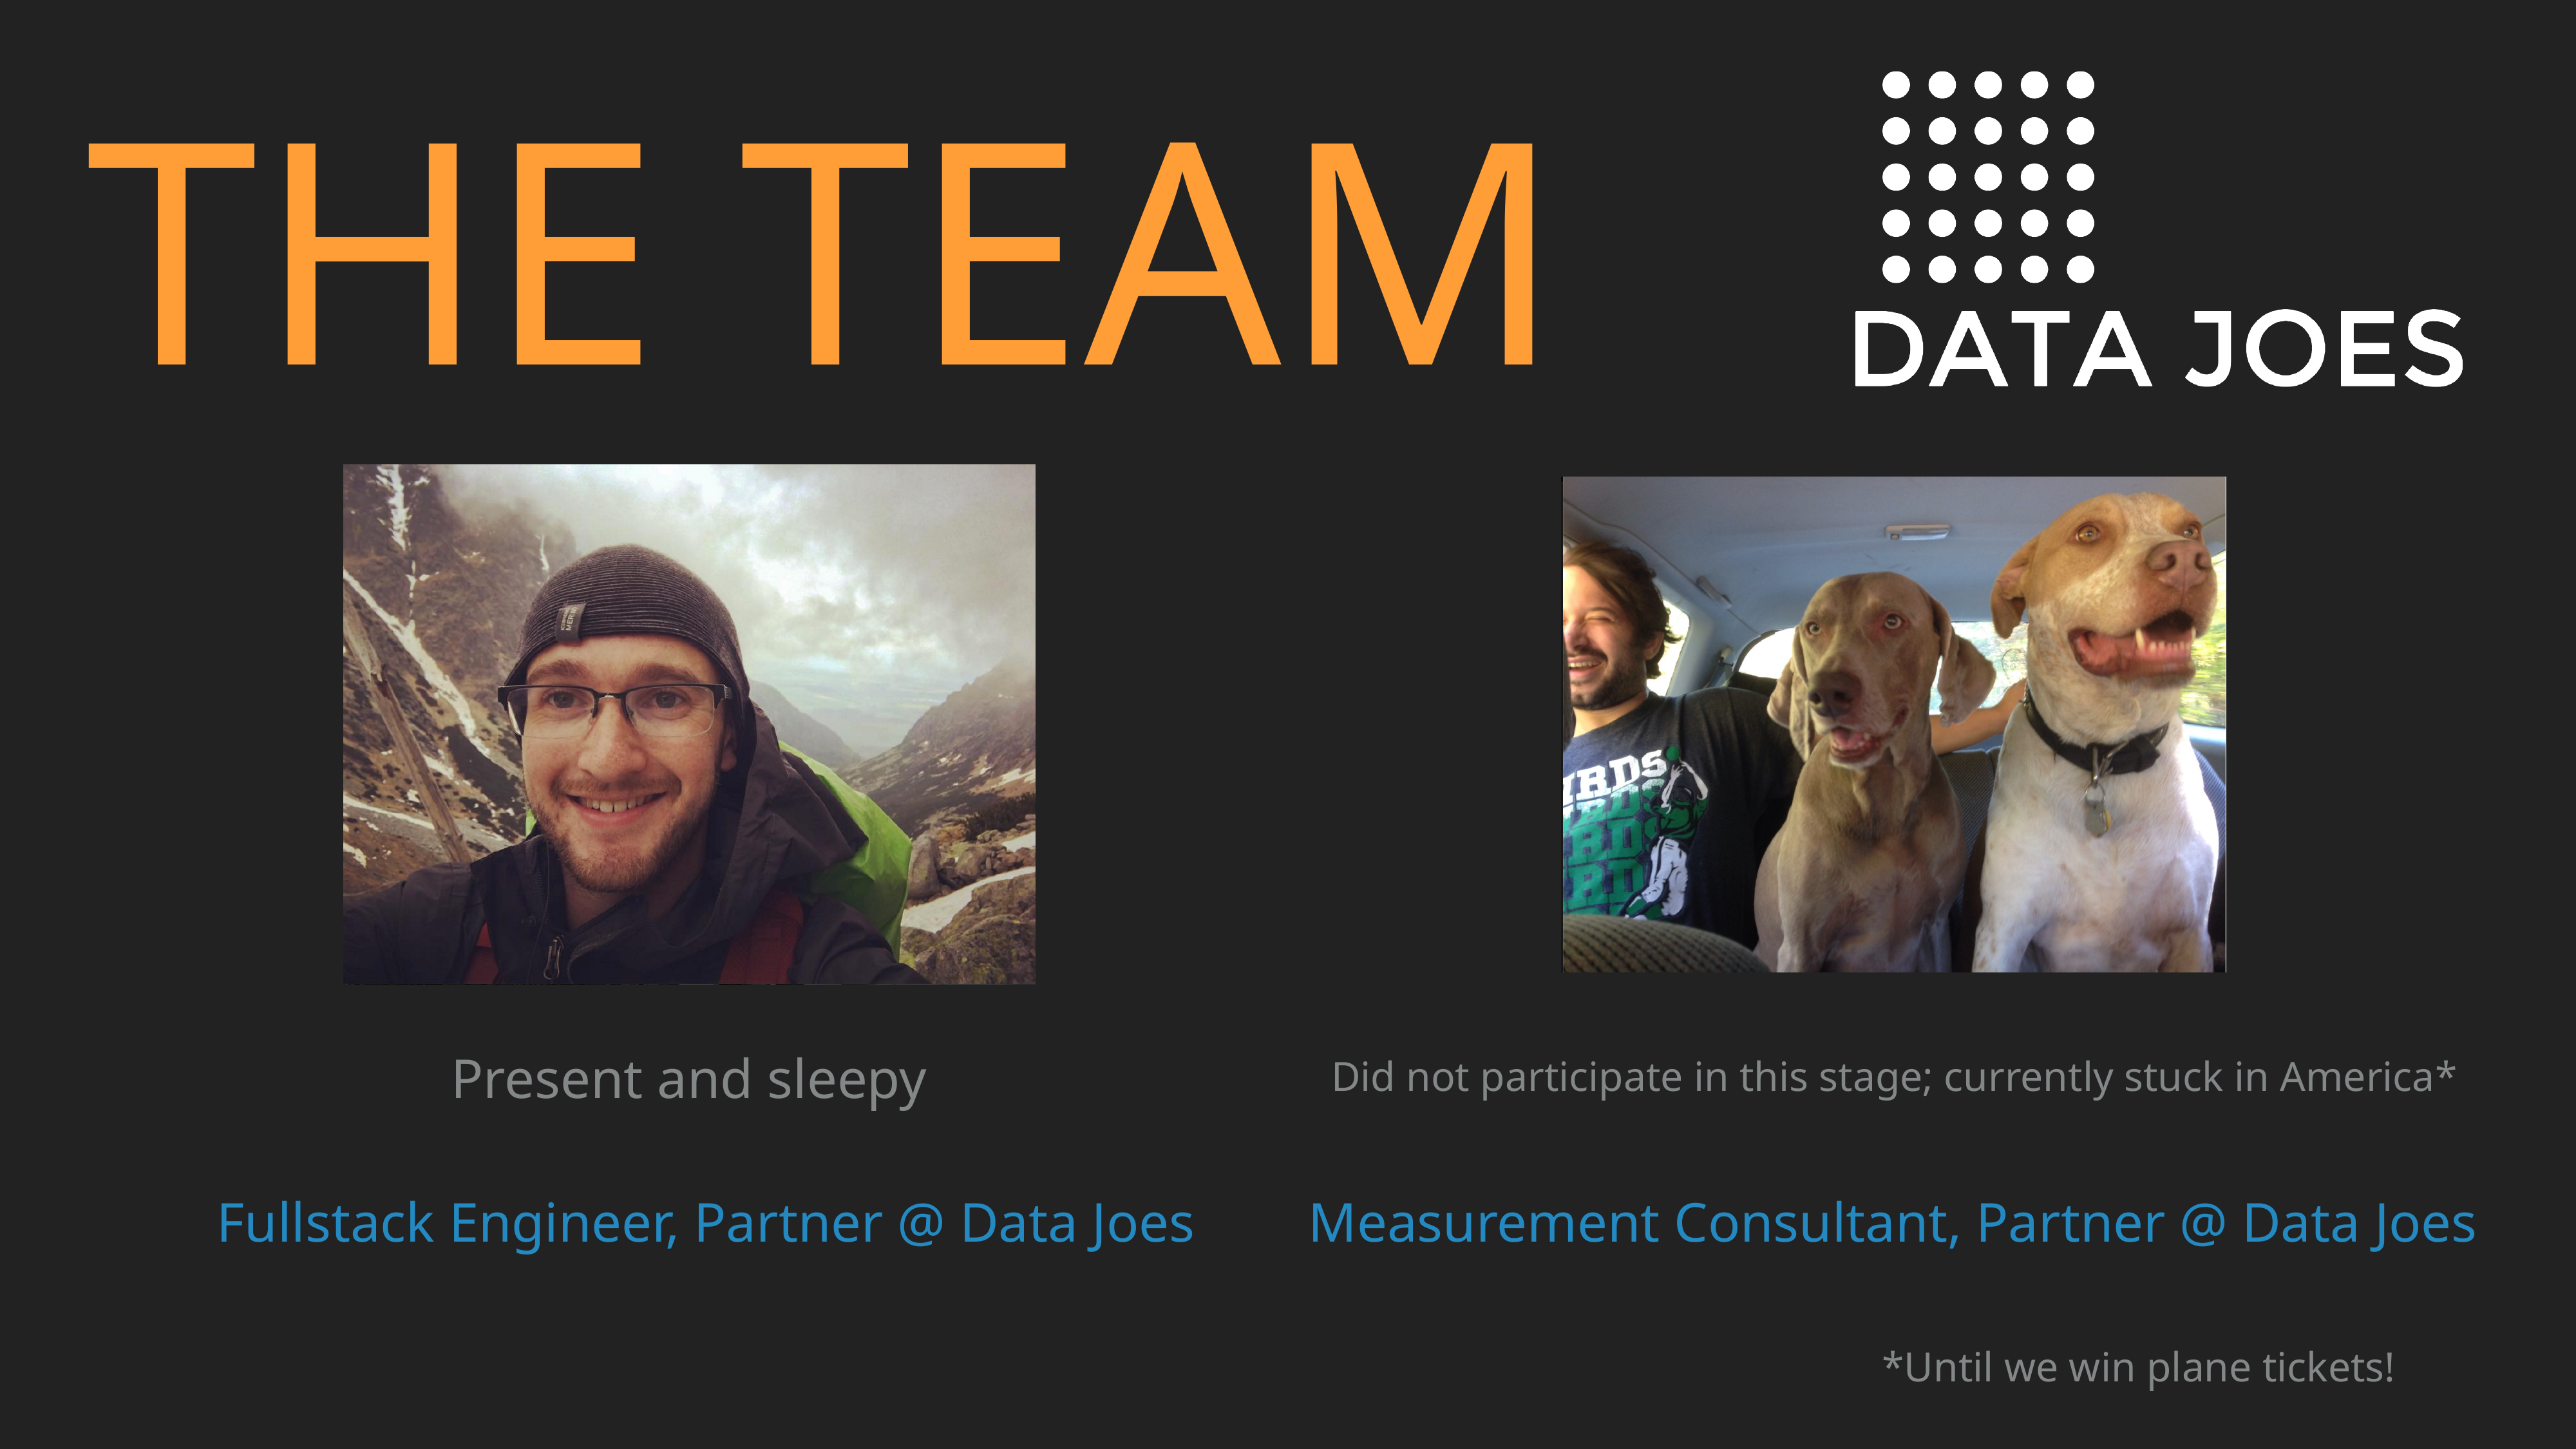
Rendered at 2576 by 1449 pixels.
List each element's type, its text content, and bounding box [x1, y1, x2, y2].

text_box Fullstack Engineer, Partner @ Data Joes [211, 1182, 1202, 1258]
picture [343, 464, 1036, 985]
text_box Present and sleepy [446, 1039, 933, 1115]
text_box The Team [80, 122, 1778, 444]
text_box *Until we win plane tickets! [1877, 1336, 2401, 1396]
picture [1561, 4, 2535, 972]
text_box Measurement Consultant, Partner @ Data Joes [1303, 1182, 2484, 1258]
text_box Did not participate in this stage; currently stuck in America* [1325, 1045, 2464, 1105]
